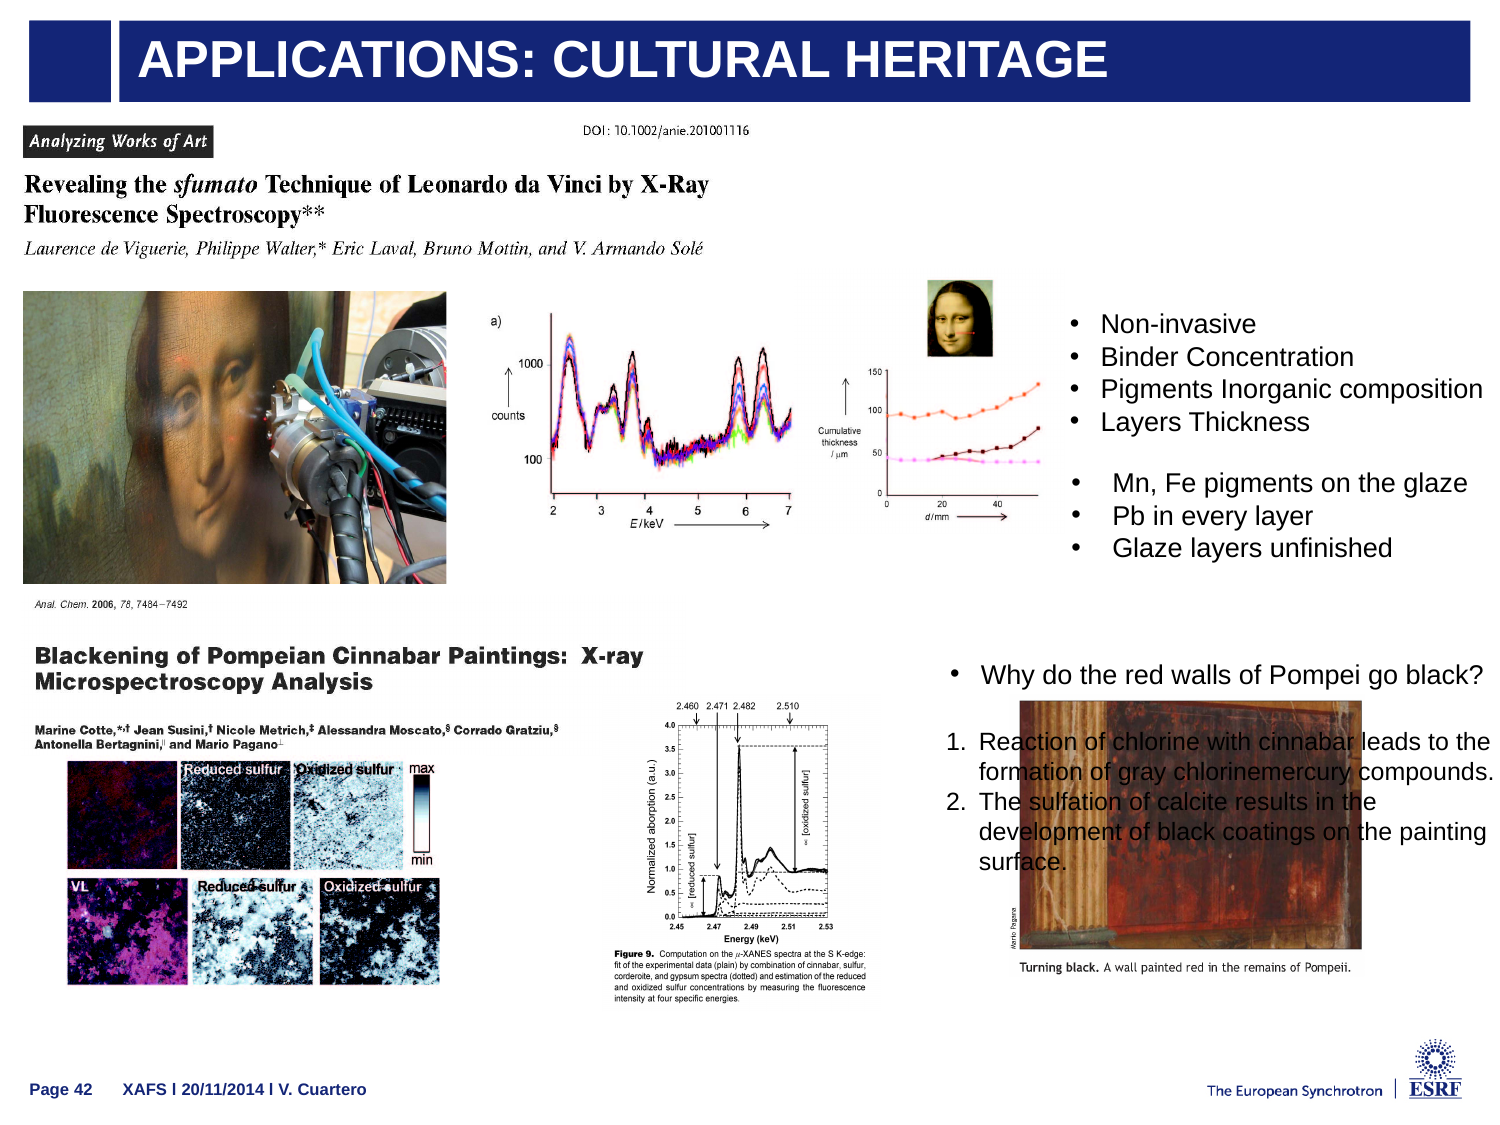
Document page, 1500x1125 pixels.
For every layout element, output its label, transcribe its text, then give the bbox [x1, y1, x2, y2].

picture [20, 594, 882, 1012]
title Applications: cultural heritage [119, 20, 1471, 102]
picture [1009, 694, 1365, 978]
text_box Reaction of chlorine with cinnabar leads to the formation of gray chlorinemercury compounds. The sulfation of calcite results in the development of black coatings on the painting surface. [942, 723, 1004, 877]
text_box Non-invasive Binder Concentration Pigments Inorganic composition Layers Thickness [1071, 305, 1487, 439]
picture [484, 267, 1066, 538]
picture [22, 291, 447, 584]
slide_number Page 42 [29, 1063, 98, 1099]
picture [1, 119, 772, 269]
picture [1175, 1018, 1500, 1125]
text_box Mn, Fe pigments on the glaze Pb in every layer Glaze layers unfinished [1067, 463, 1472, 565]
text_box Why do the red walls of Pompei go black? [946, 655, 1487, 692]
text_box Reaction of chlorine with cinnabar leads to the formation of gray chlorinemercury compounds. The sulfation of calcite results in the development of black coatings on the painting surface. [1368, 723, 1500, 877]
footer XAFS l 20/11/2014 l V. Cuartero [118, 1063, 1122, 1099]
